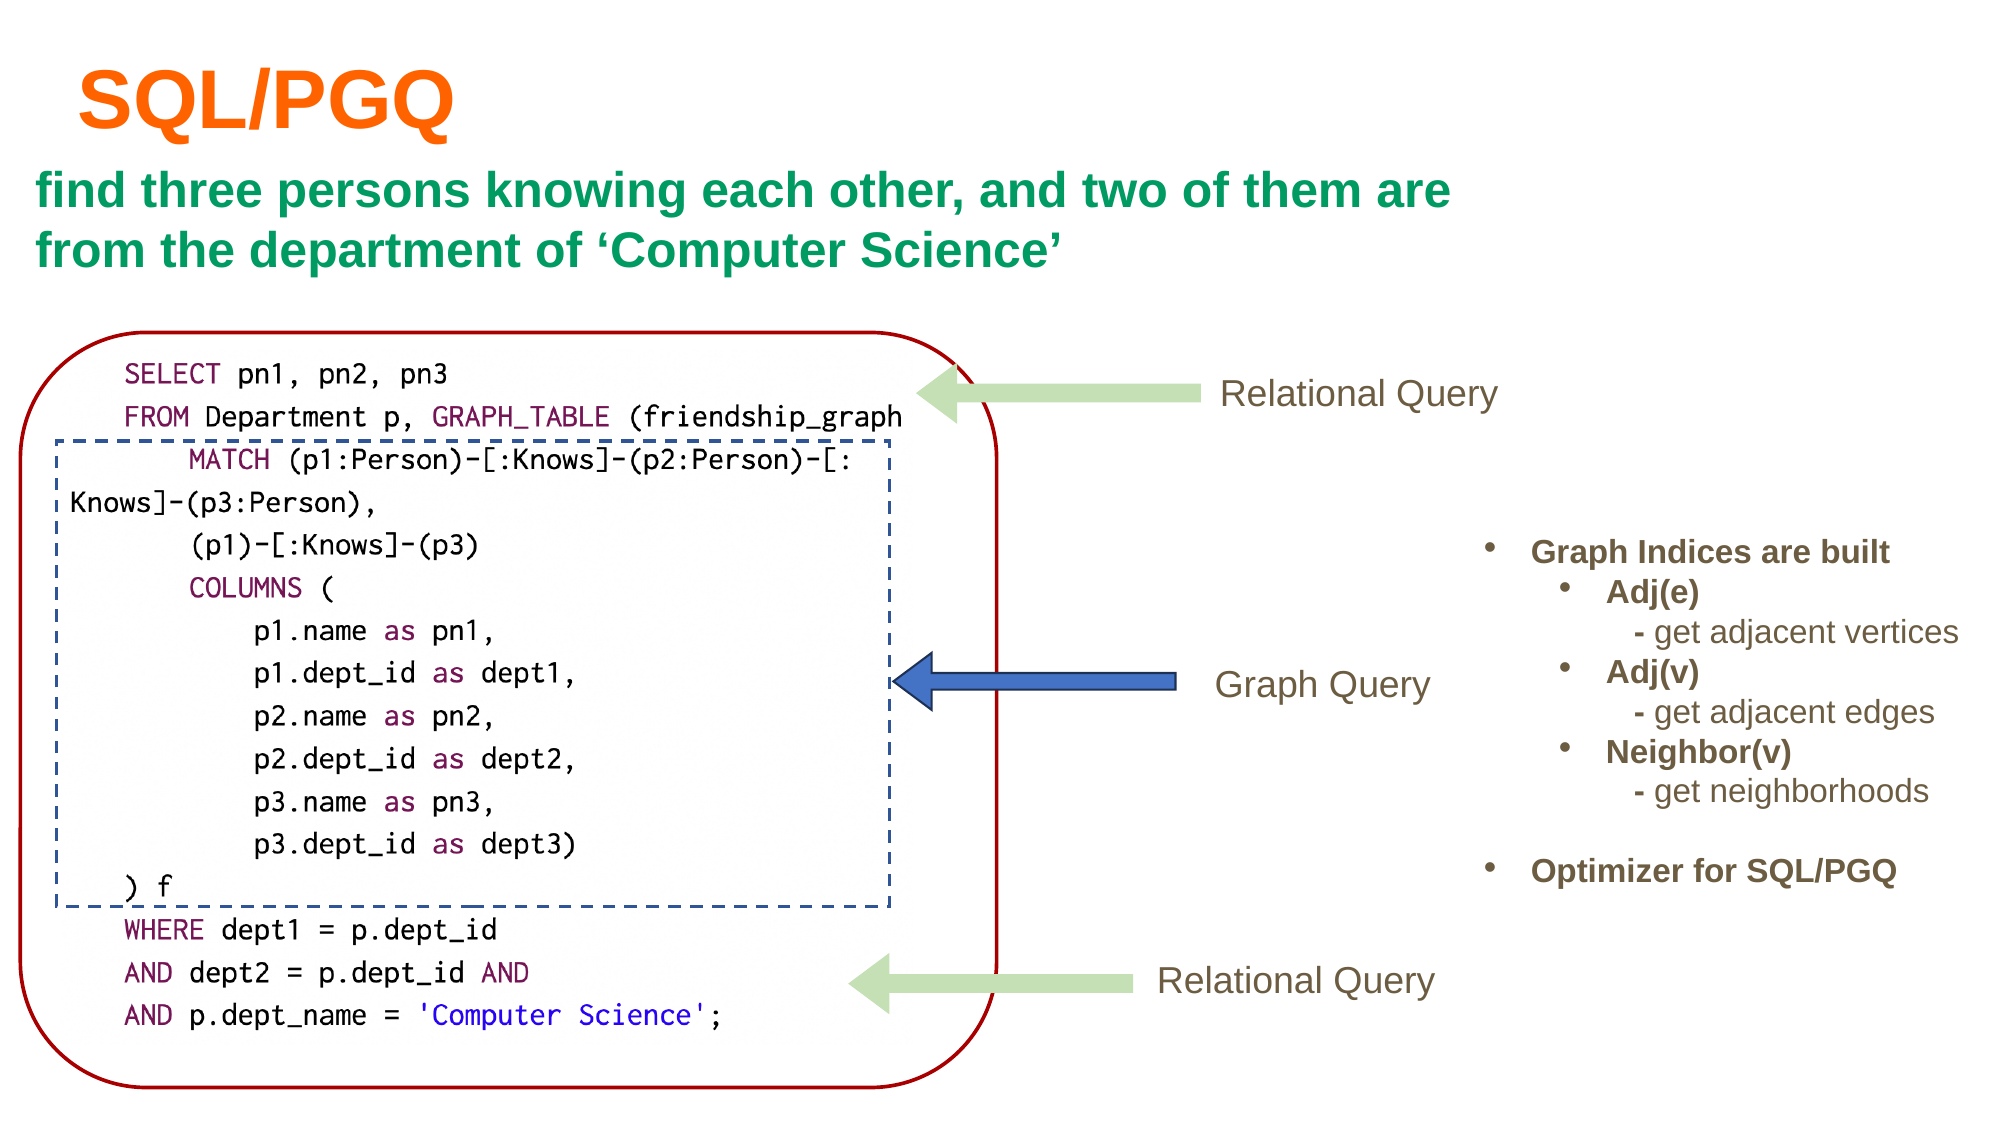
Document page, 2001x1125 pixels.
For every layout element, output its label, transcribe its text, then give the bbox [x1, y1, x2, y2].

text_box [19, 365, 994, 1089]
text_box [913, 691, 998, 974]
text_box Graph Query [1199, 652, 1501, 713]
picture [60, 349, 913, 1045]
text_box [56, 440, 60, 907]
text_box SQL/PGQ [63, 37, 472, 150]
text_box [913, 974, 1134, 993]
text_box [915, 362, 1201, 424]
text_box Relational Query [1204, 361, 1607, 421]
text_box Graph Indices are built Adj(e) - get adjacent vertices Adj(v) - get adjacent edges Neighbor(v) - get neighborhoods Optimizer for SQL/PGQ [1469, 522, 2000, 897]
text_box [913, 650, 1177, 713]
text_box [81, 331, 998, 671]
text_box Relational Query [1142, 948, 1544, 1009]
text_box find three persons knowing each other, and two of them are from the department of ‘Computer Science’ [20, 150, 1572, 286]
